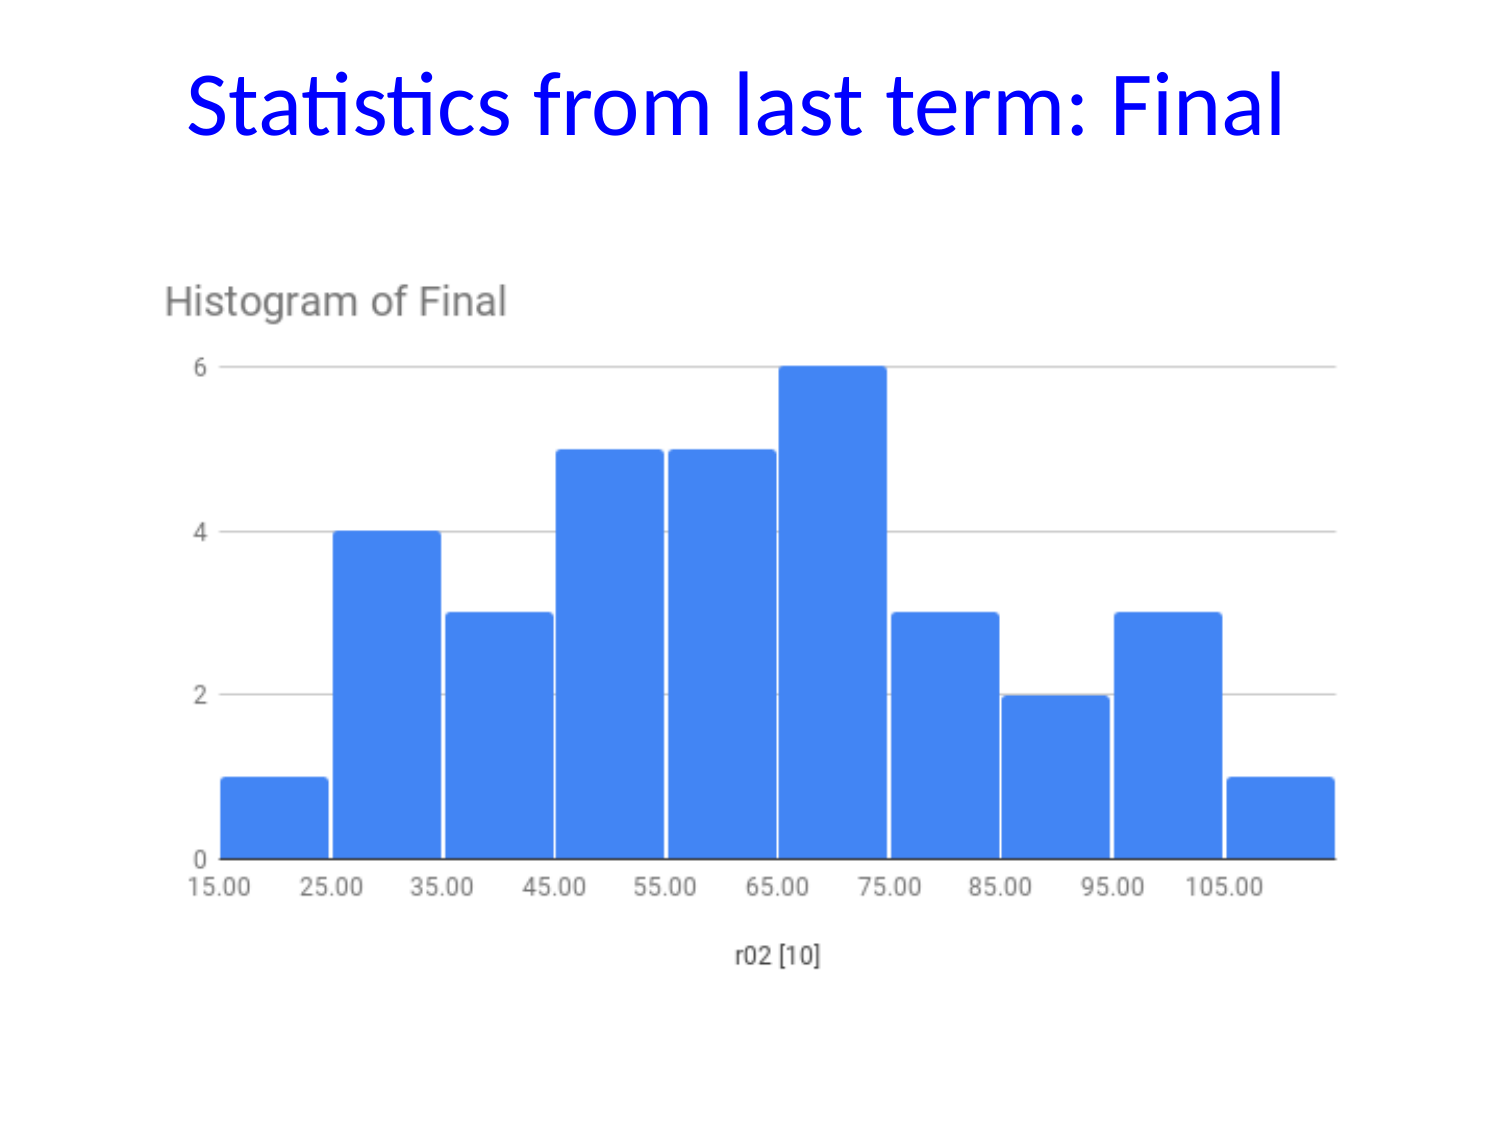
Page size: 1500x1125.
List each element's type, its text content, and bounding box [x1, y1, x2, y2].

picture [124, 237, 1376, 1011]
title Statistics from last term: Final [62, 5, 1413, 193]
